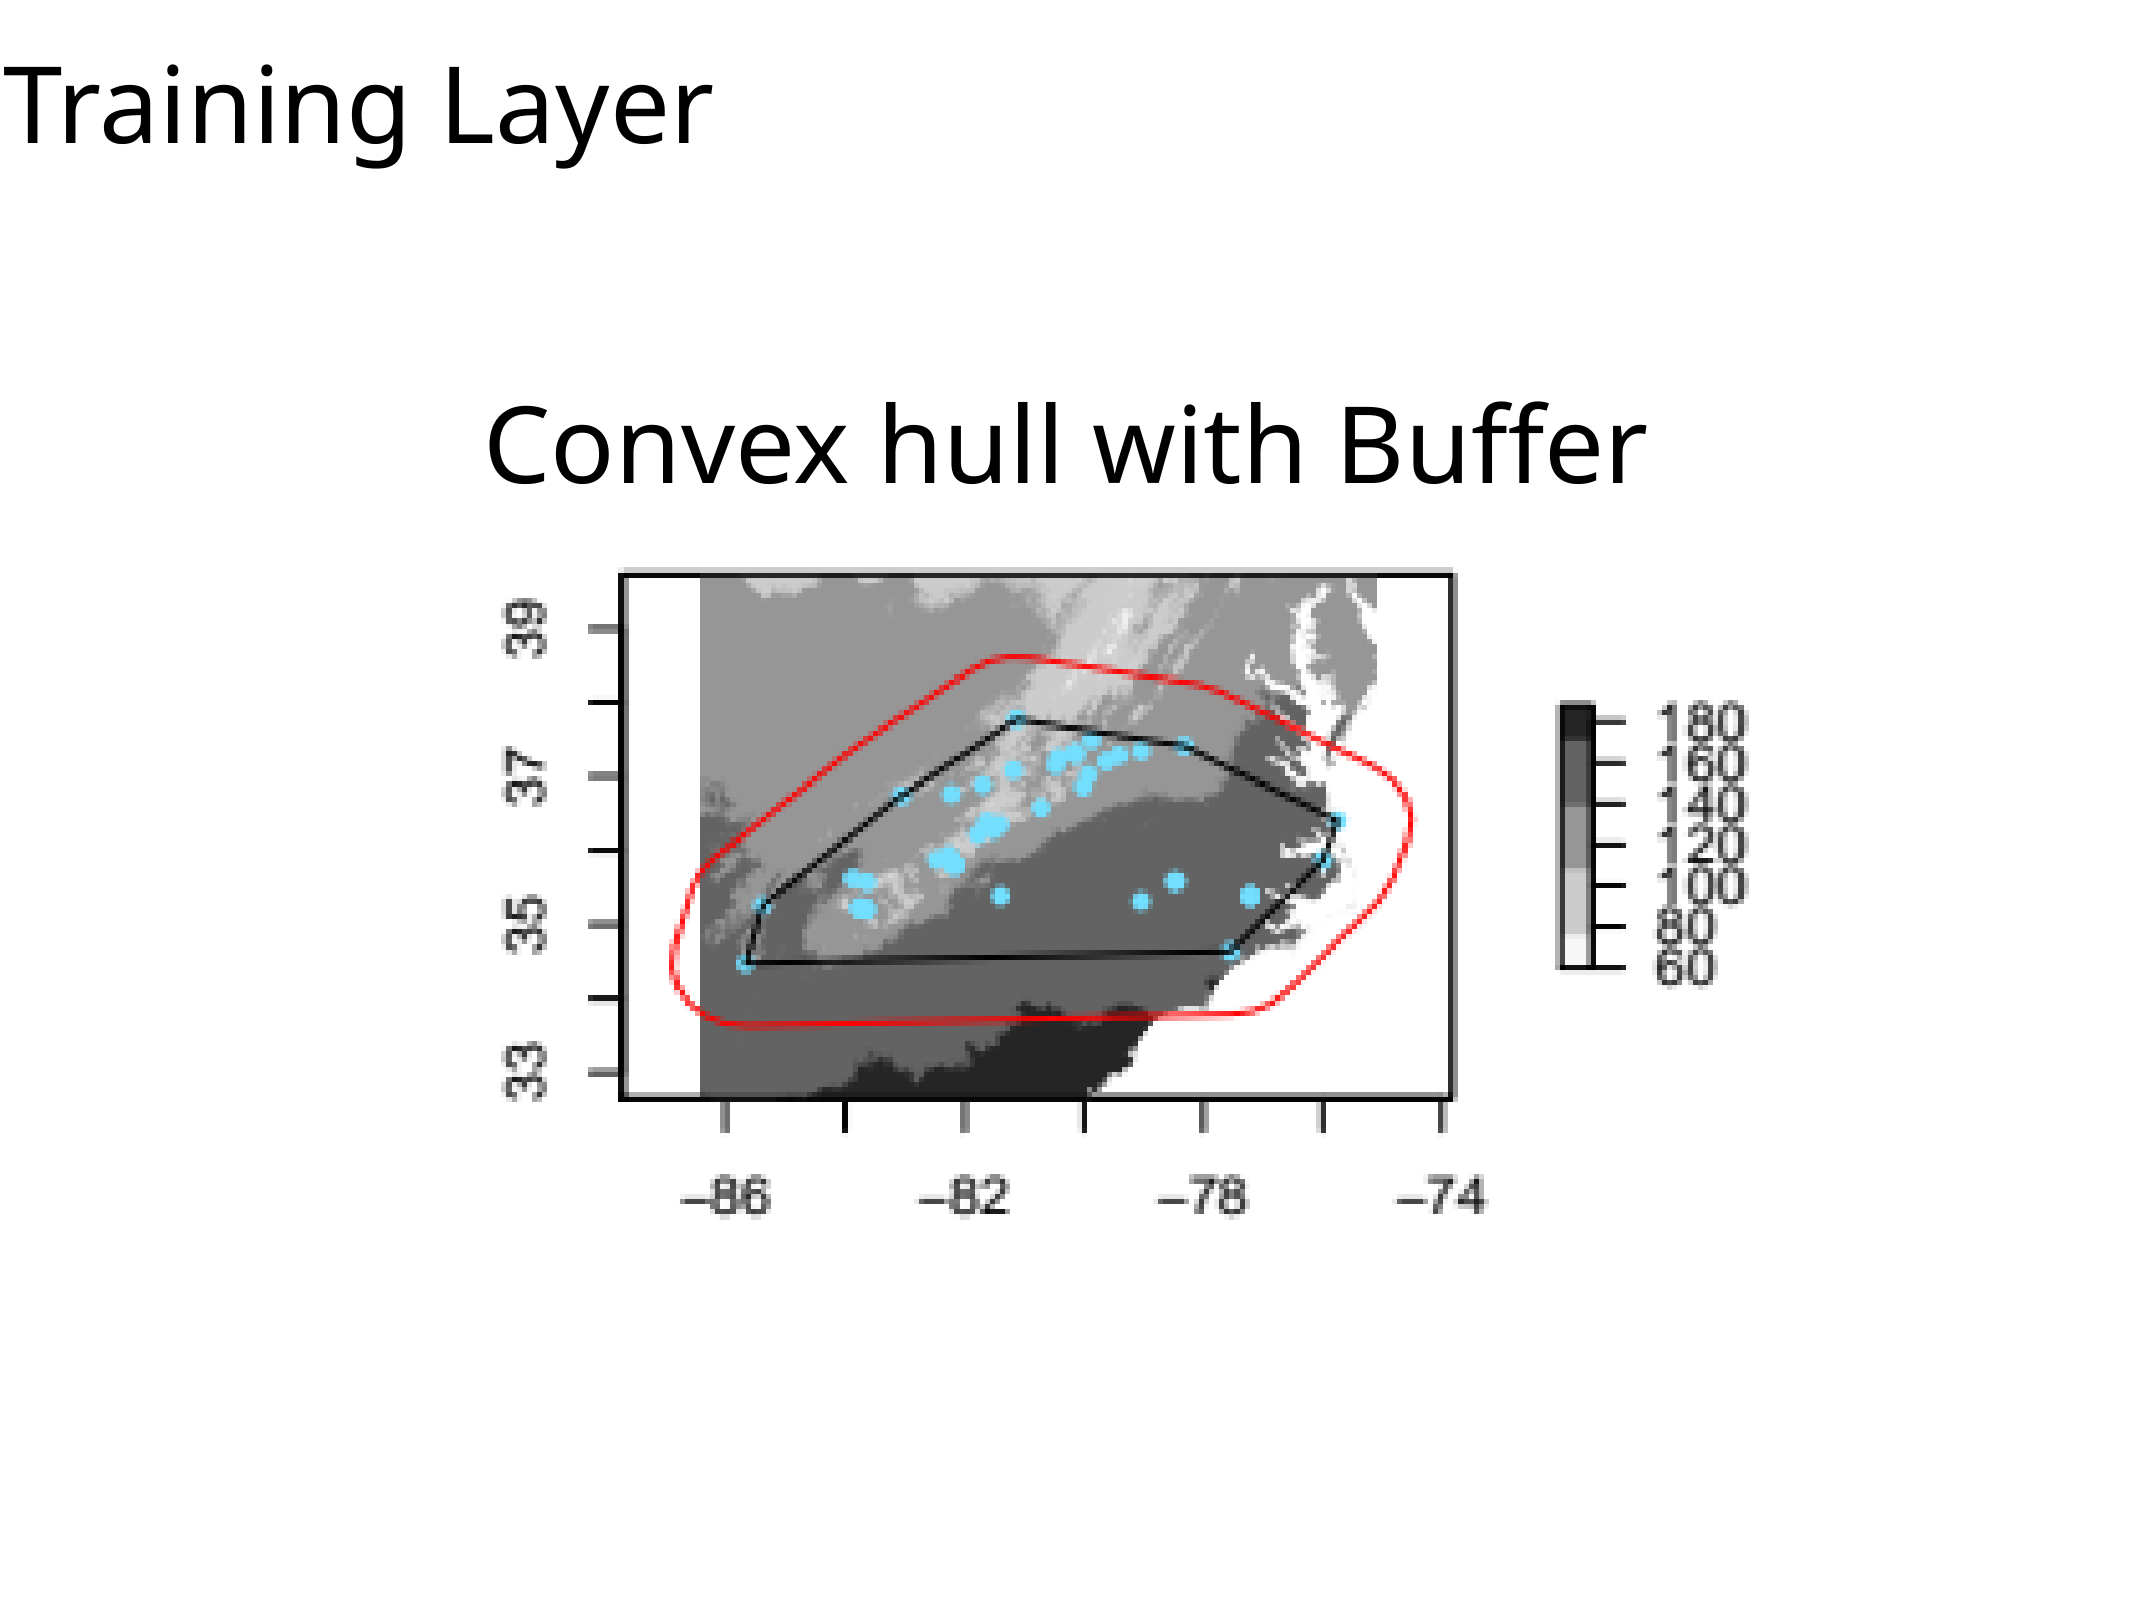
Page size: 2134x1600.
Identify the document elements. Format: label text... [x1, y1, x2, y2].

text_box Training Layer [0, 29, 730, 173]
text_box Convex hull with Buffer [468, 369, 1665, 500]
picture [334, 506, 1800, 1332]
